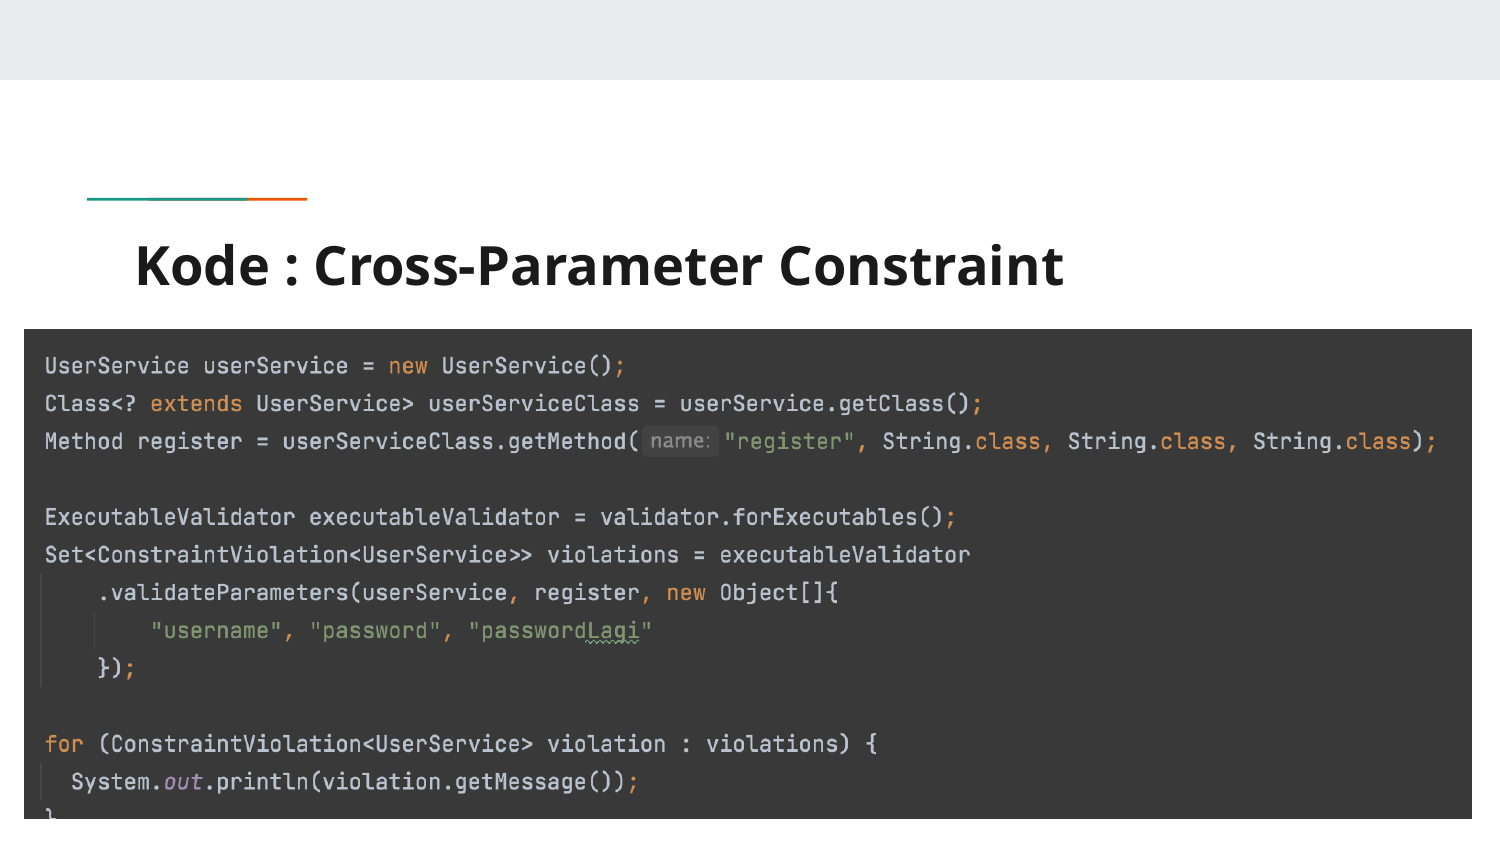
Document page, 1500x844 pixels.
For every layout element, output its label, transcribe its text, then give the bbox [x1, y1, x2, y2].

picture [24, 328, 1473, 819]
title Kode : Cross-Parameter Constraint [119, 216, 1381, 305]
